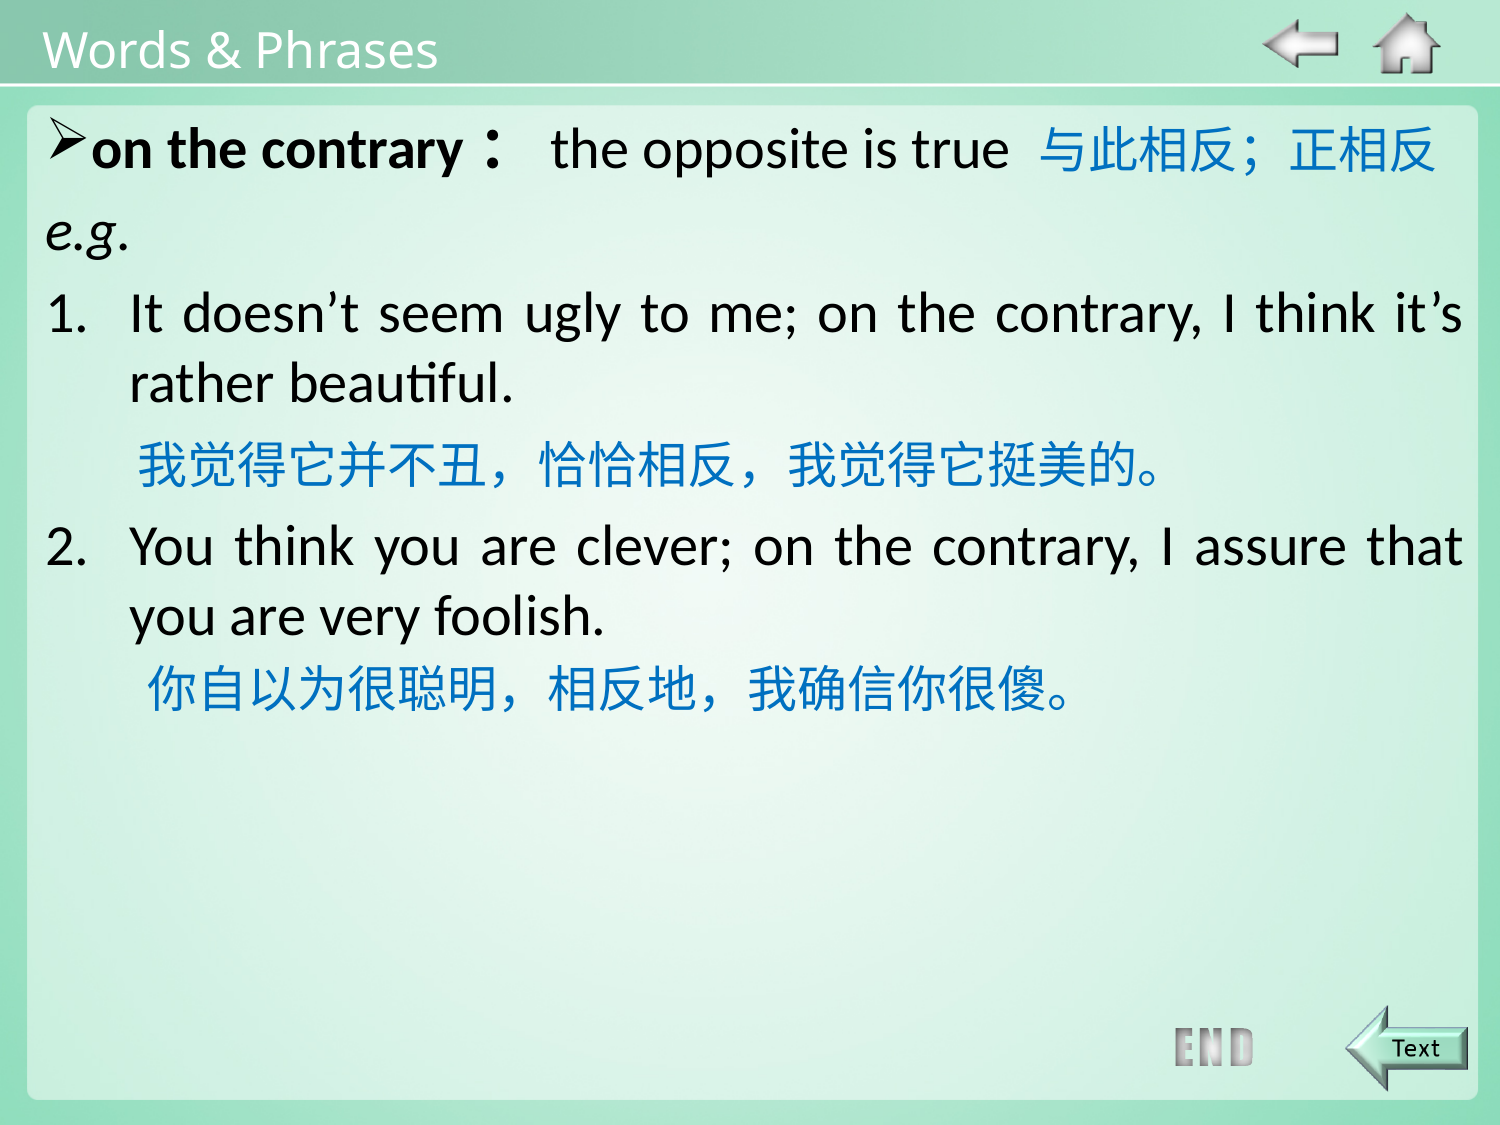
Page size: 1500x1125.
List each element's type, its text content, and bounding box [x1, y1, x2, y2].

picture [0, 0, 1500, 1125]
text_box Words & Phrases [27, 11, 582, 87]
list on the contrary：the opposite is true 与此相反；正相反 e.g. It doesn’t seem ugly to me; on the contrary, I think it’s rather beautiful. 我觉得它并不丑，恰恰相反，我觉得它挺美的。 You think you are clever; on the contrary, I assure that you are very foolish. 你自以为很聪明，相反地，我确信你很傻。 [29, 102, 1480, 1099]
